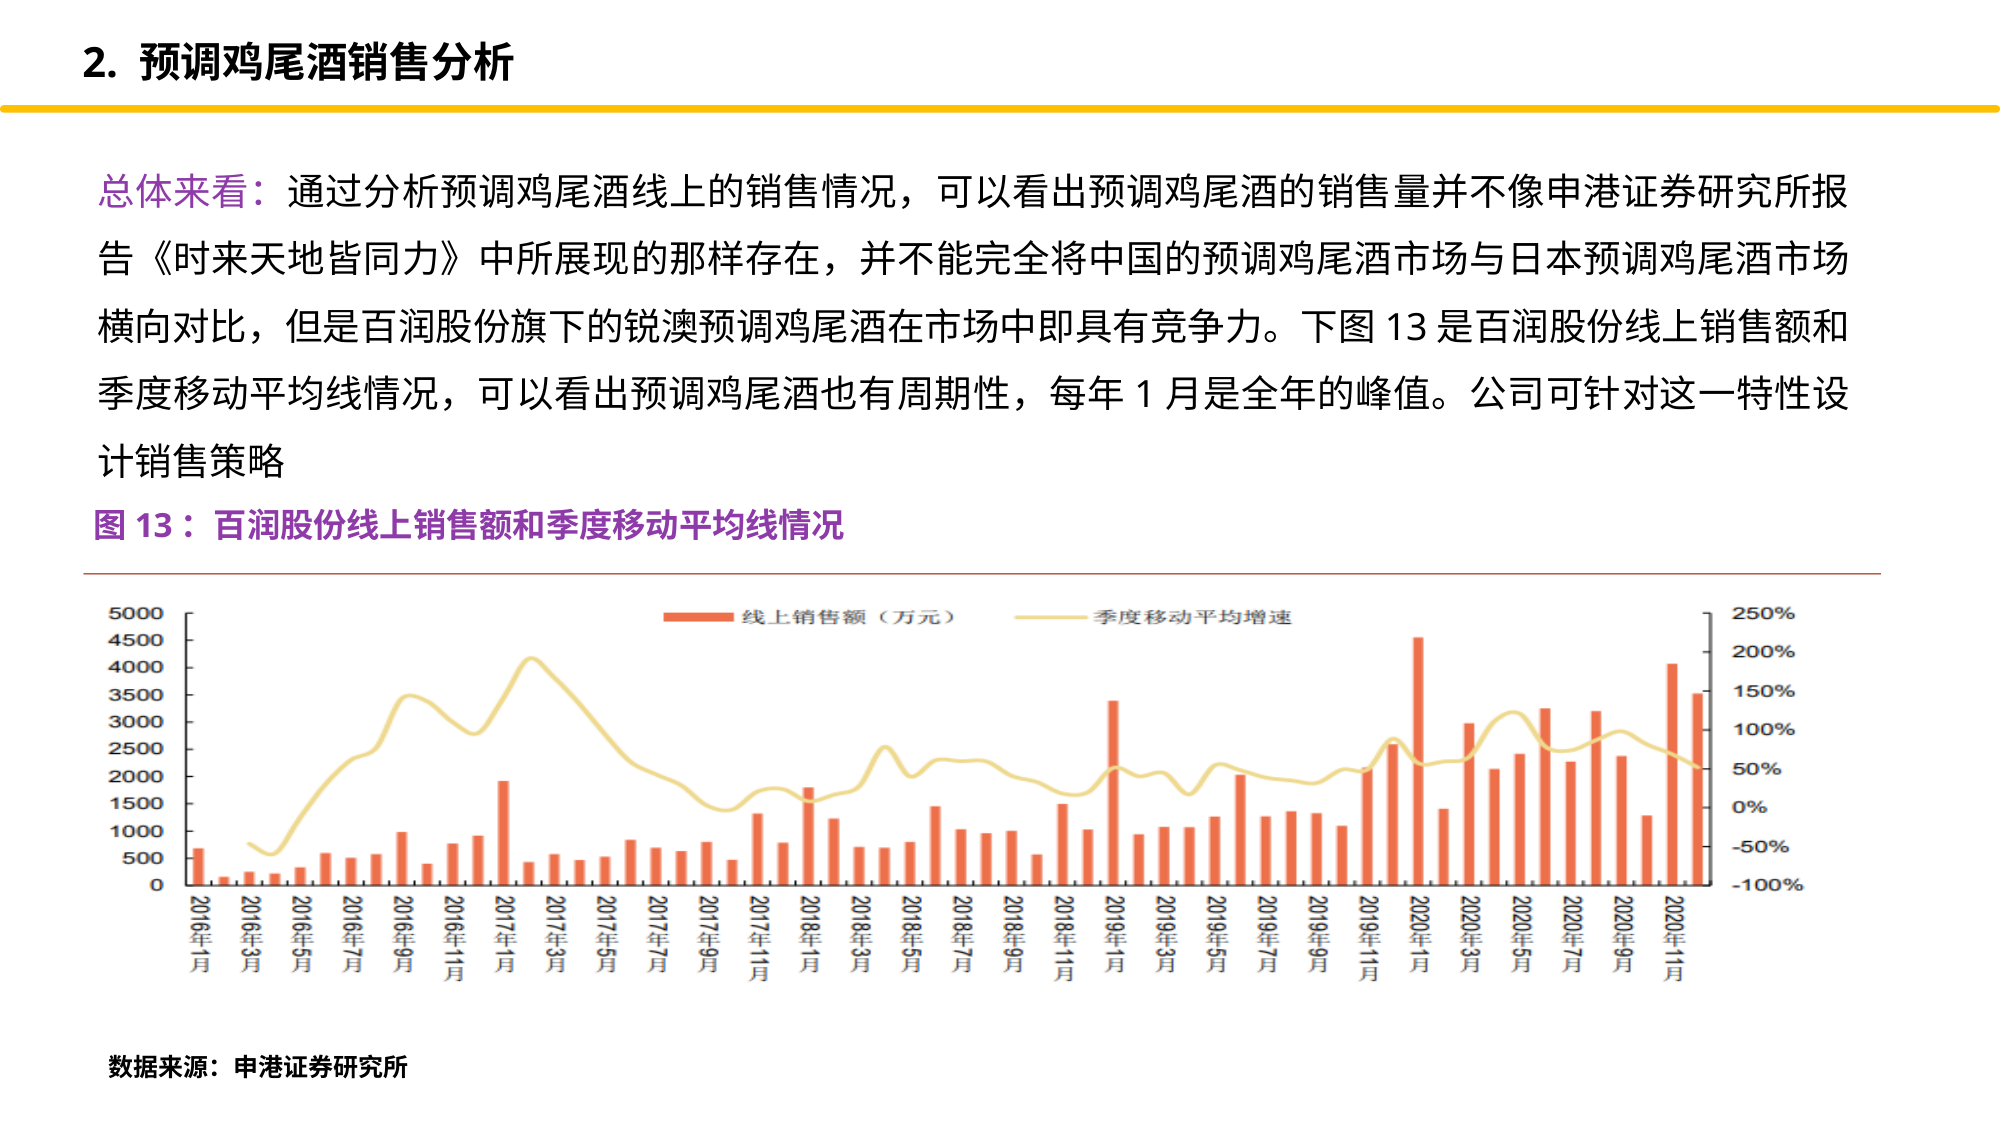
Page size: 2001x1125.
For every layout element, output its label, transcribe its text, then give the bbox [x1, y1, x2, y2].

text_box 总体来看：通过分析预调鸡尾酒线上的销售情况，可以看出预调鸡尾酒的销售量并不像申港证券研究所报告《时来天地皆同力》中所展现的那样存在，并不能完全将中国的预调鸡尾酒市场与日本预调鸡尾酒市场横向对比，但是百润股份旗下的锐澳预调鸡尾酒在市场中即具有竞争力。下图13是百润股份线上销售额和季度移动平均线情况，可以看出预调鸡尾酒也有周期性，每年1月是全年的峰值。公司可针对这一特性设计销售策略 [82, 138, 1865, 491]
text_box 图13：百润股份线上销售额和季度移动平均线情况 [93, 503, 903, 544]
text_box 2. 预调鸡尾酒销售分析 [82, 35, 1279, 86]
text_box 数据来源：申港证券研究所 [93, 1043, 582, 1089]
picture [81, 572, 1881, 1008]
text_box [0, 105, 2000, 113]
